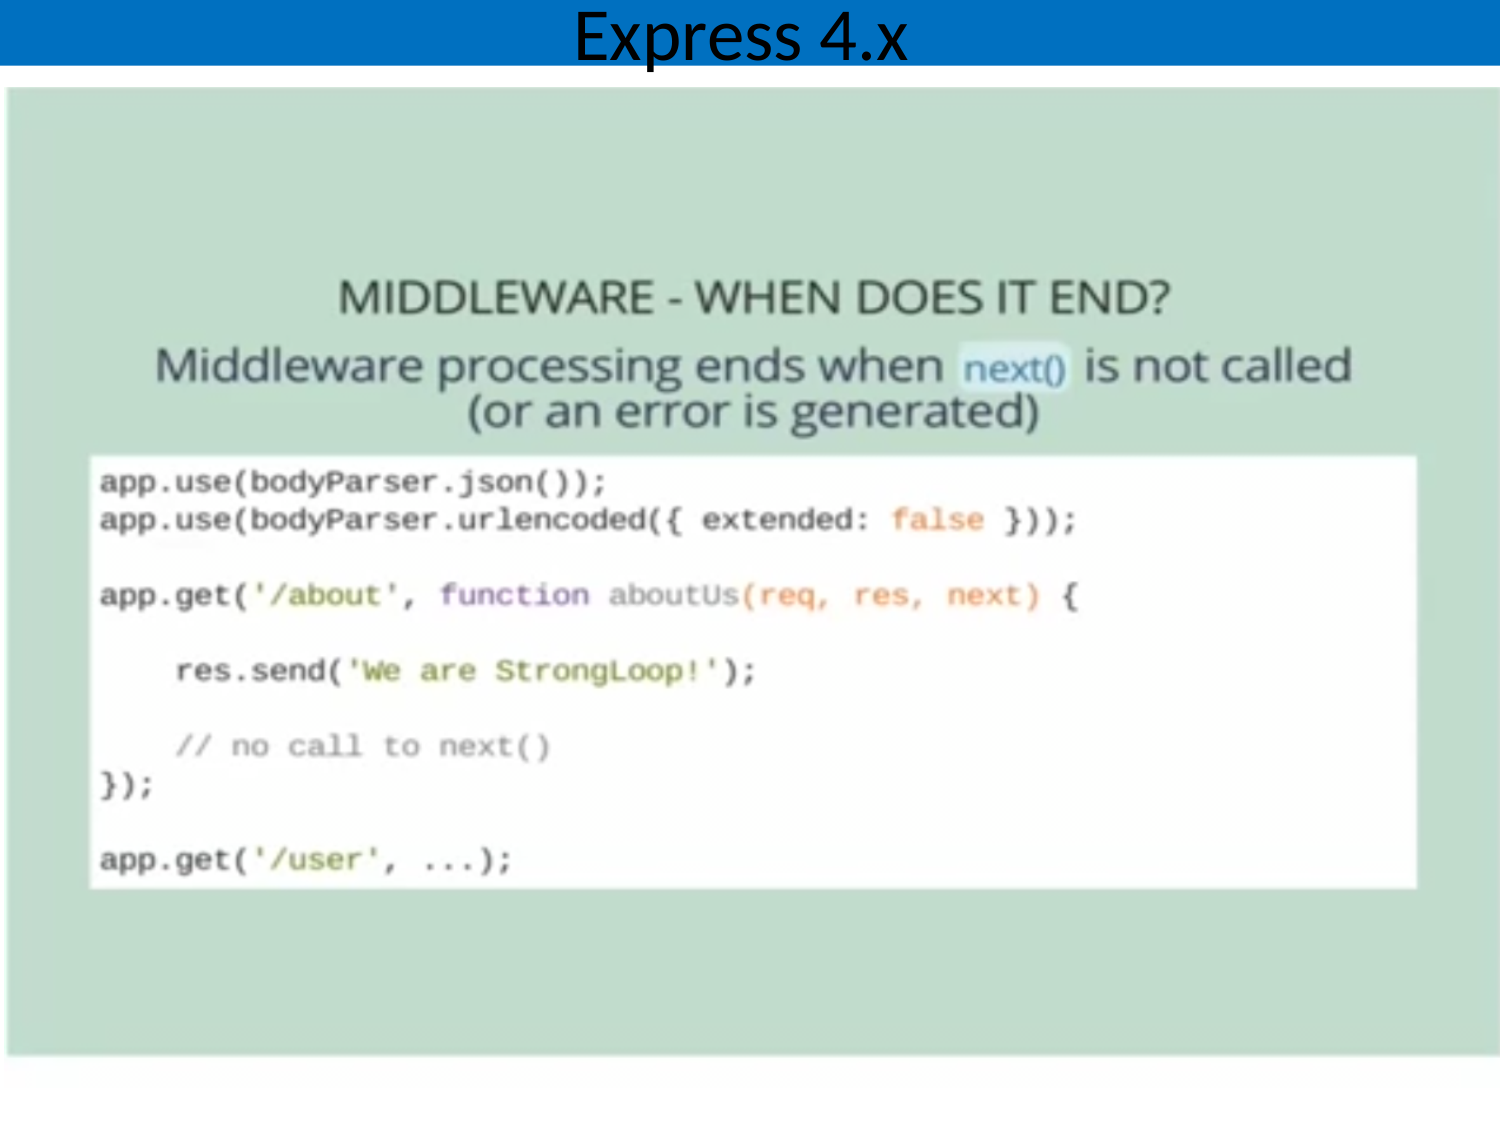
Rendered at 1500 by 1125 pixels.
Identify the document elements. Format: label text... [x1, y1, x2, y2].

text_box Express 4.x [0, 0, 1500, 66]
picture [4, 87, 1500, 1088]
